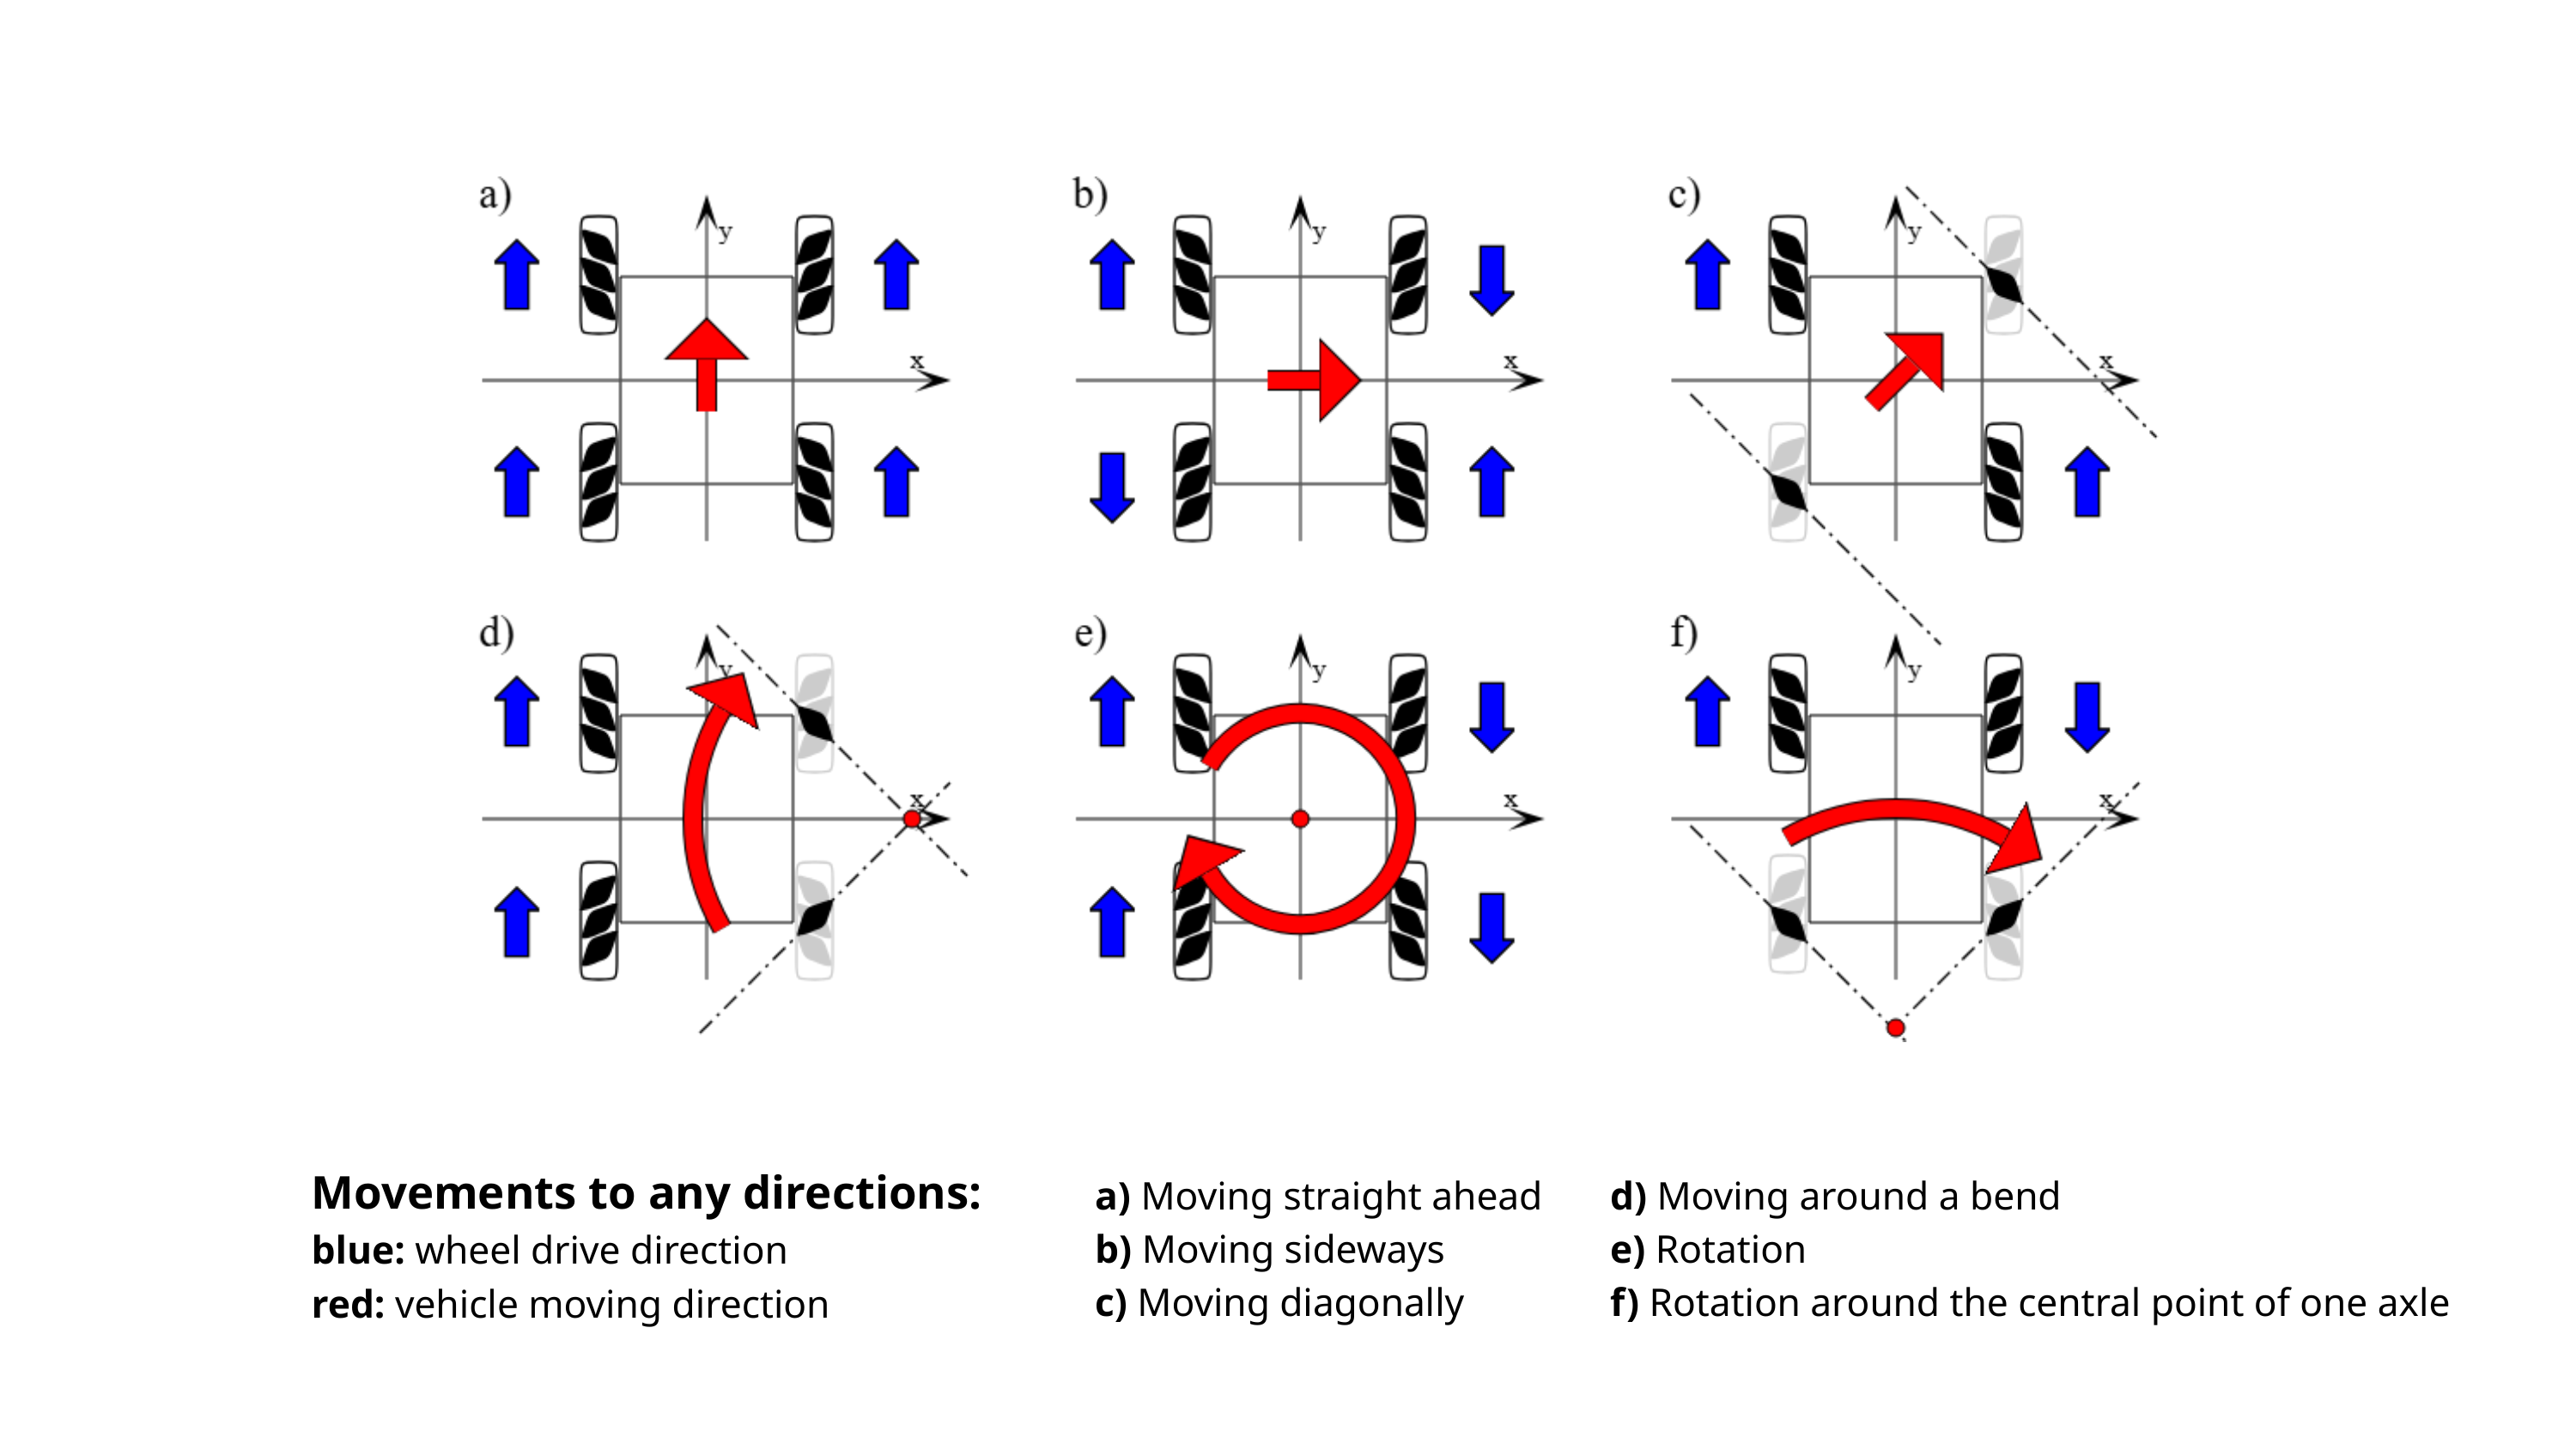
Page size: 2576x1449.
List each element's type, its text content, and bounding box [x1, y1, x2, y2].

text_box d) Moving around a bend e) Rotation f) Rotation around the central point of one axle [1610, 1164, 2458, 1325]
text_box a) Moving straight ahead b) Moving sideways c) Moving diagonally [1095, 1164, 1563, 1325]
text_box Movements to any directions: blue: wheel drive direction red: vehicle moving direction [311, 1155, 1224, 1325]
text_box [440, 144, 2166, 1042]
